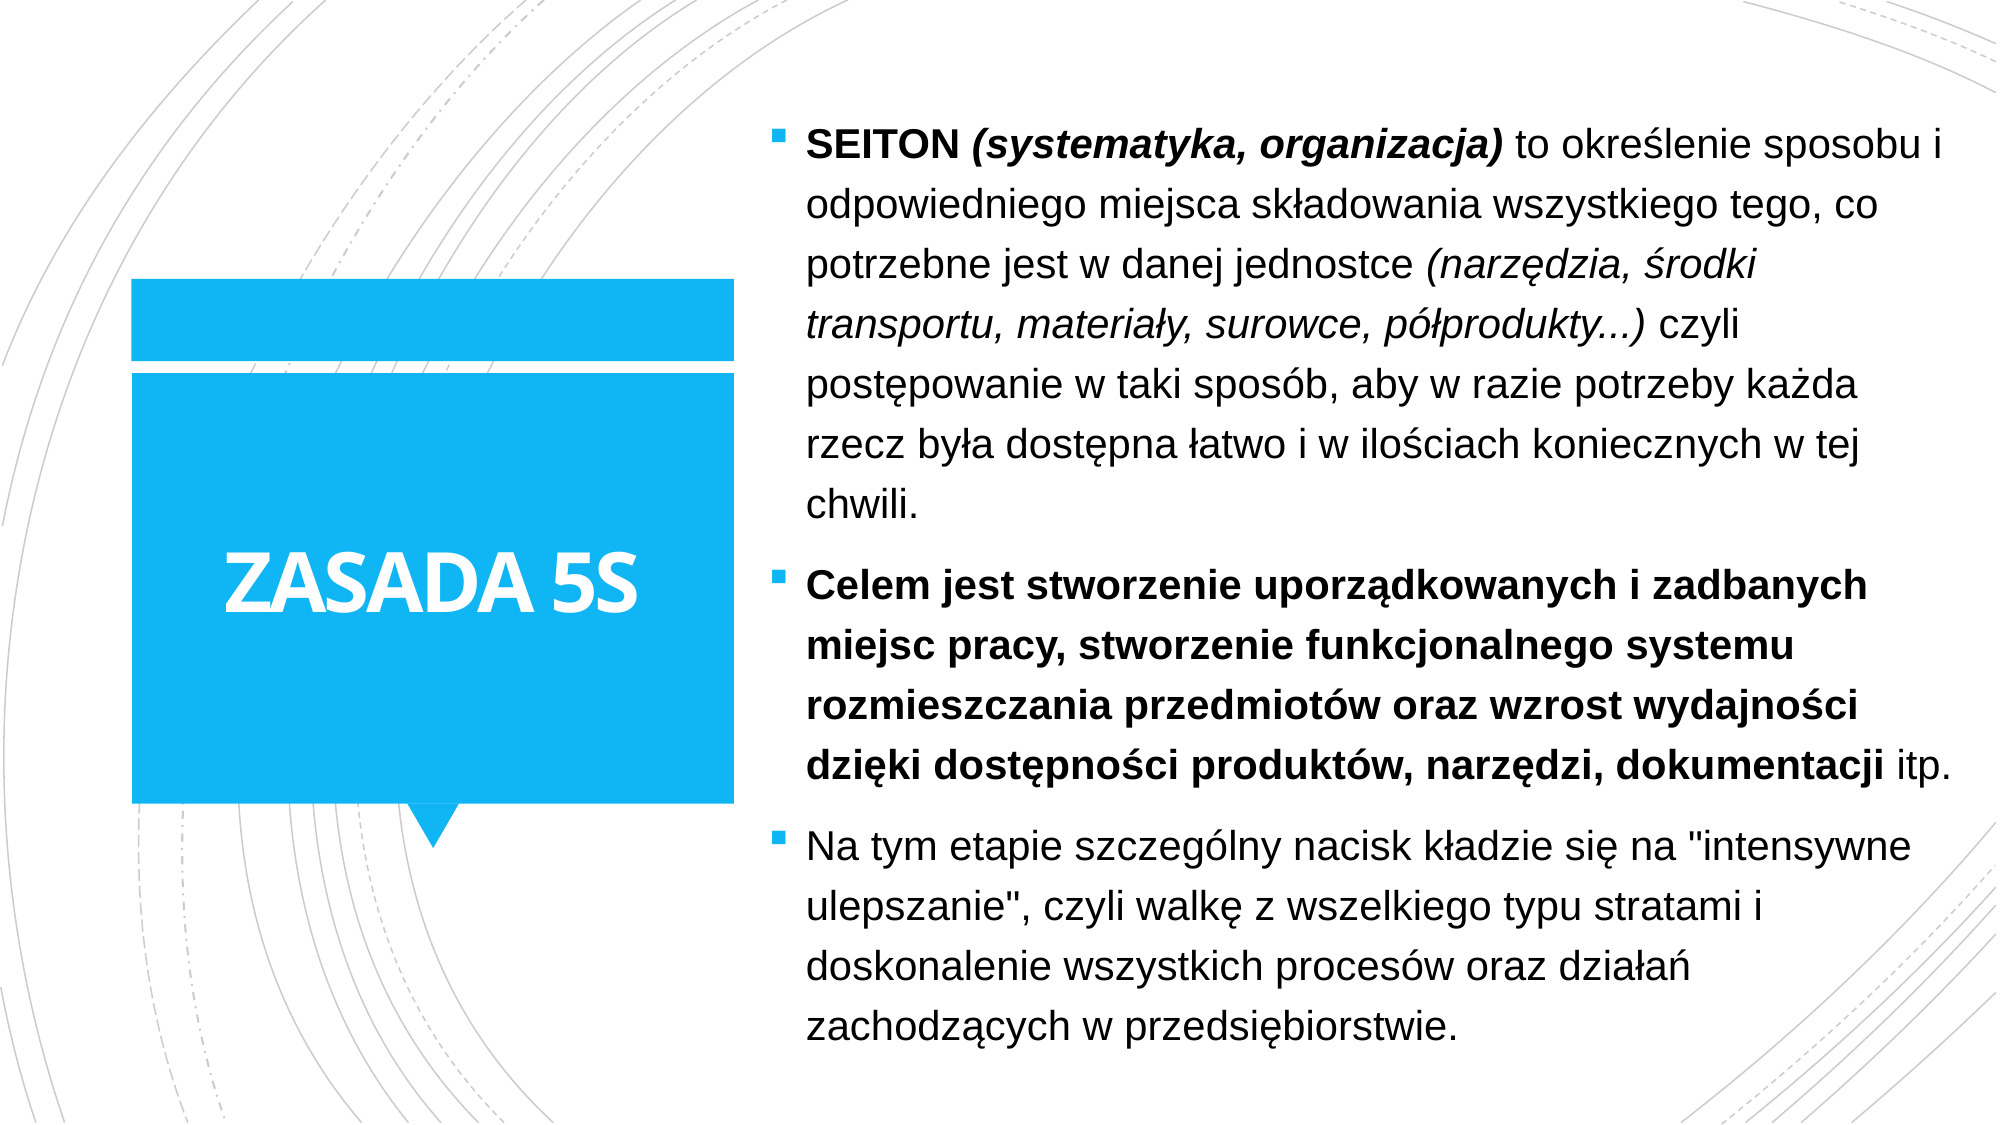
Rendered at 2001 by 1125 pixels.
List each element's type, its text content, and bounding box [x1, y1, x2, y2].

title ZASADA 5S [145, 385, 720, 789]
list SEITON (systematyka, organizacja) to określenie sposobu i odpowiedniego miejsca składowania wszystkiego tego, co potrzebne jest w danej jednostce (narzędzia, środki transportu, materiały, surowce, półprodukty...) czyli postępowanie w taki sposób, aby w razie potrzeby każda rzecz była dostępna łatwo i w ilościach koniecznych w tej chwili. Celem jest stworzenie uporządkowanych i zadbanych miejsc pracy, stworzenie funkcjonalnego systemu rozmieszczania przedmiotów oraz wzrost wydajności dzięki dostępności produktów, narzędzi, dokumentacji itp. Na tym etapie szczególny nacisk kładzie się na "intensywne ulepszanie", czyli walkę z wszelkiego typu stratami i doskonalenie wszystkich procesów oraz działań zachodzących w przedsiębiorstwie. [753, 43, 1978, 1113]
